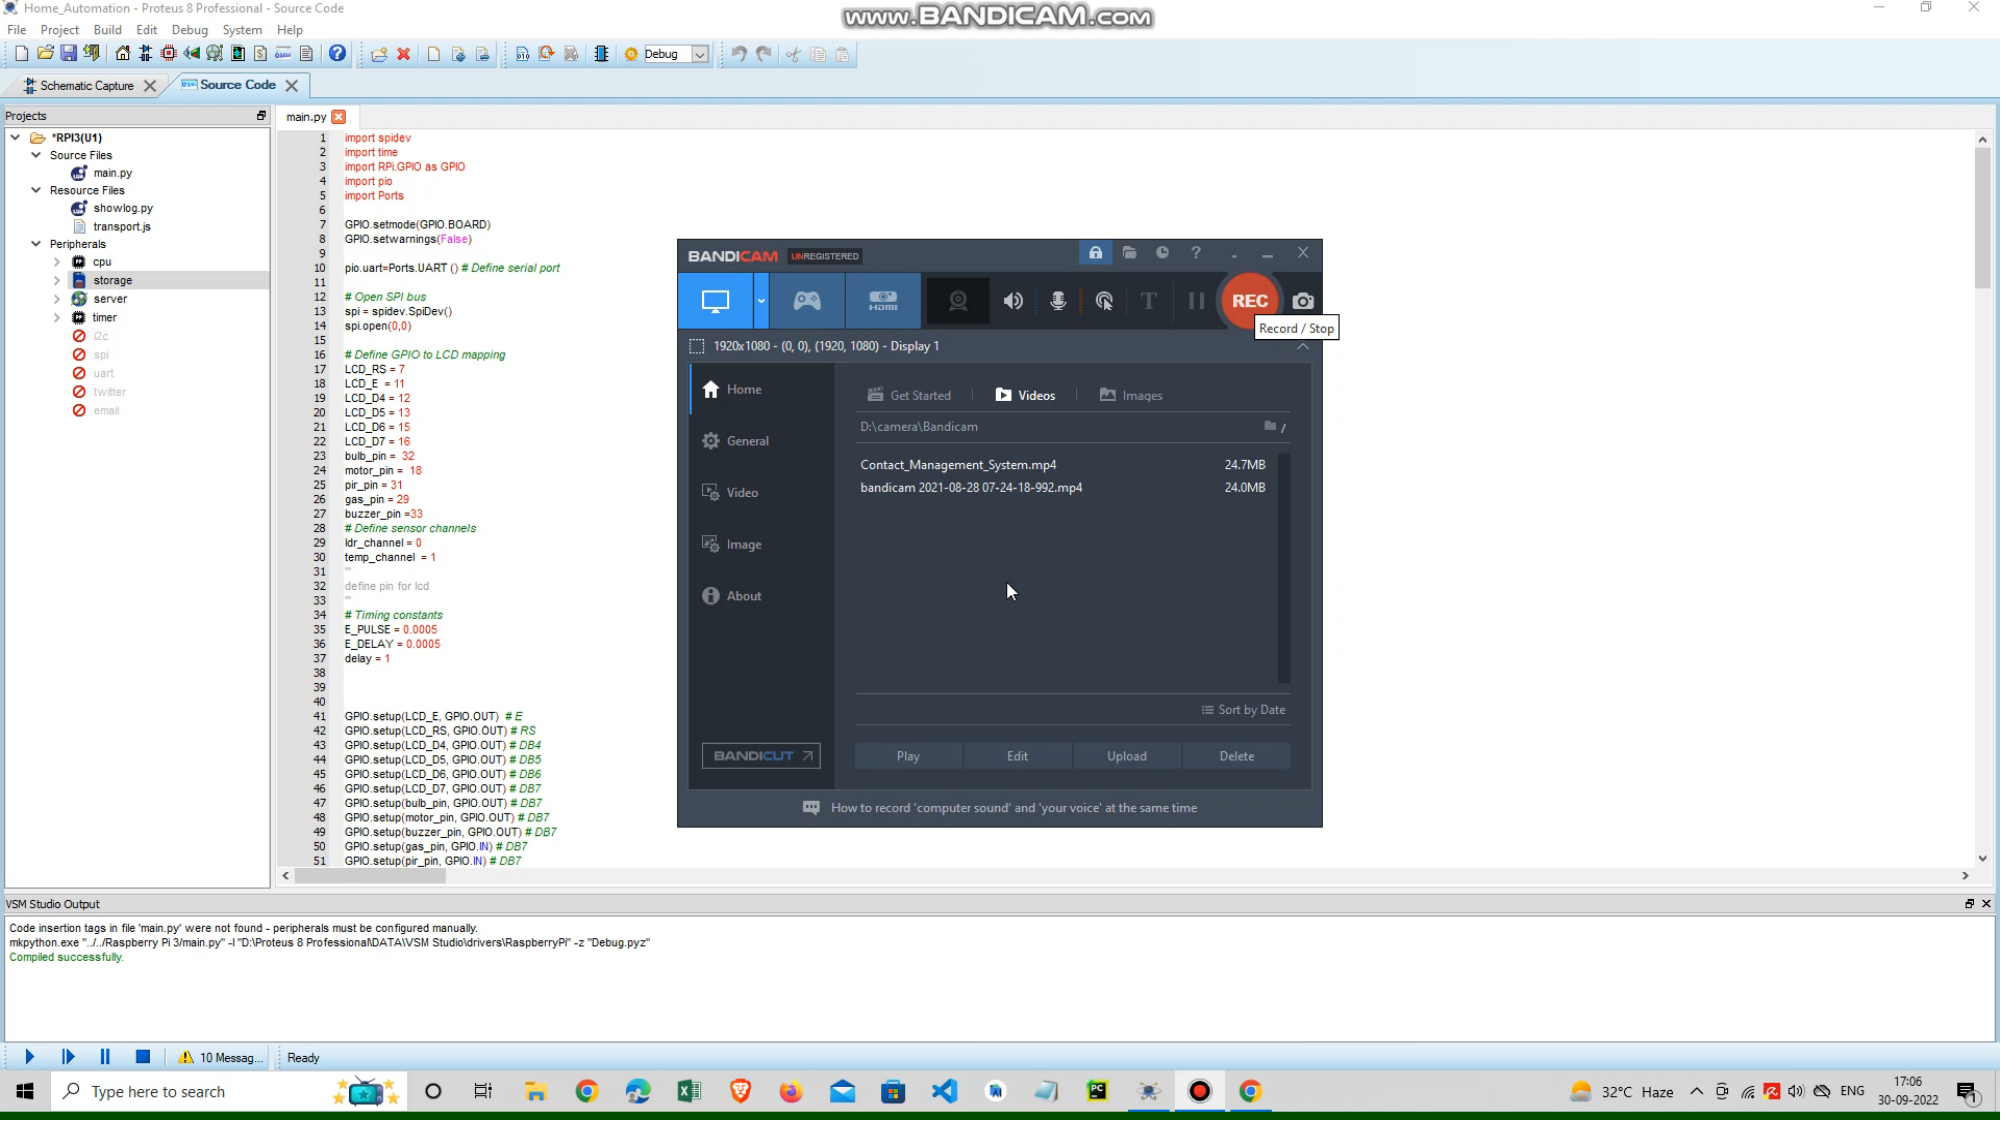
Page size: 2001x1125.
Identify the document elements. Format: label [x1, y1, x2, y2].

text_box [0, 0, 2000, 1121]
